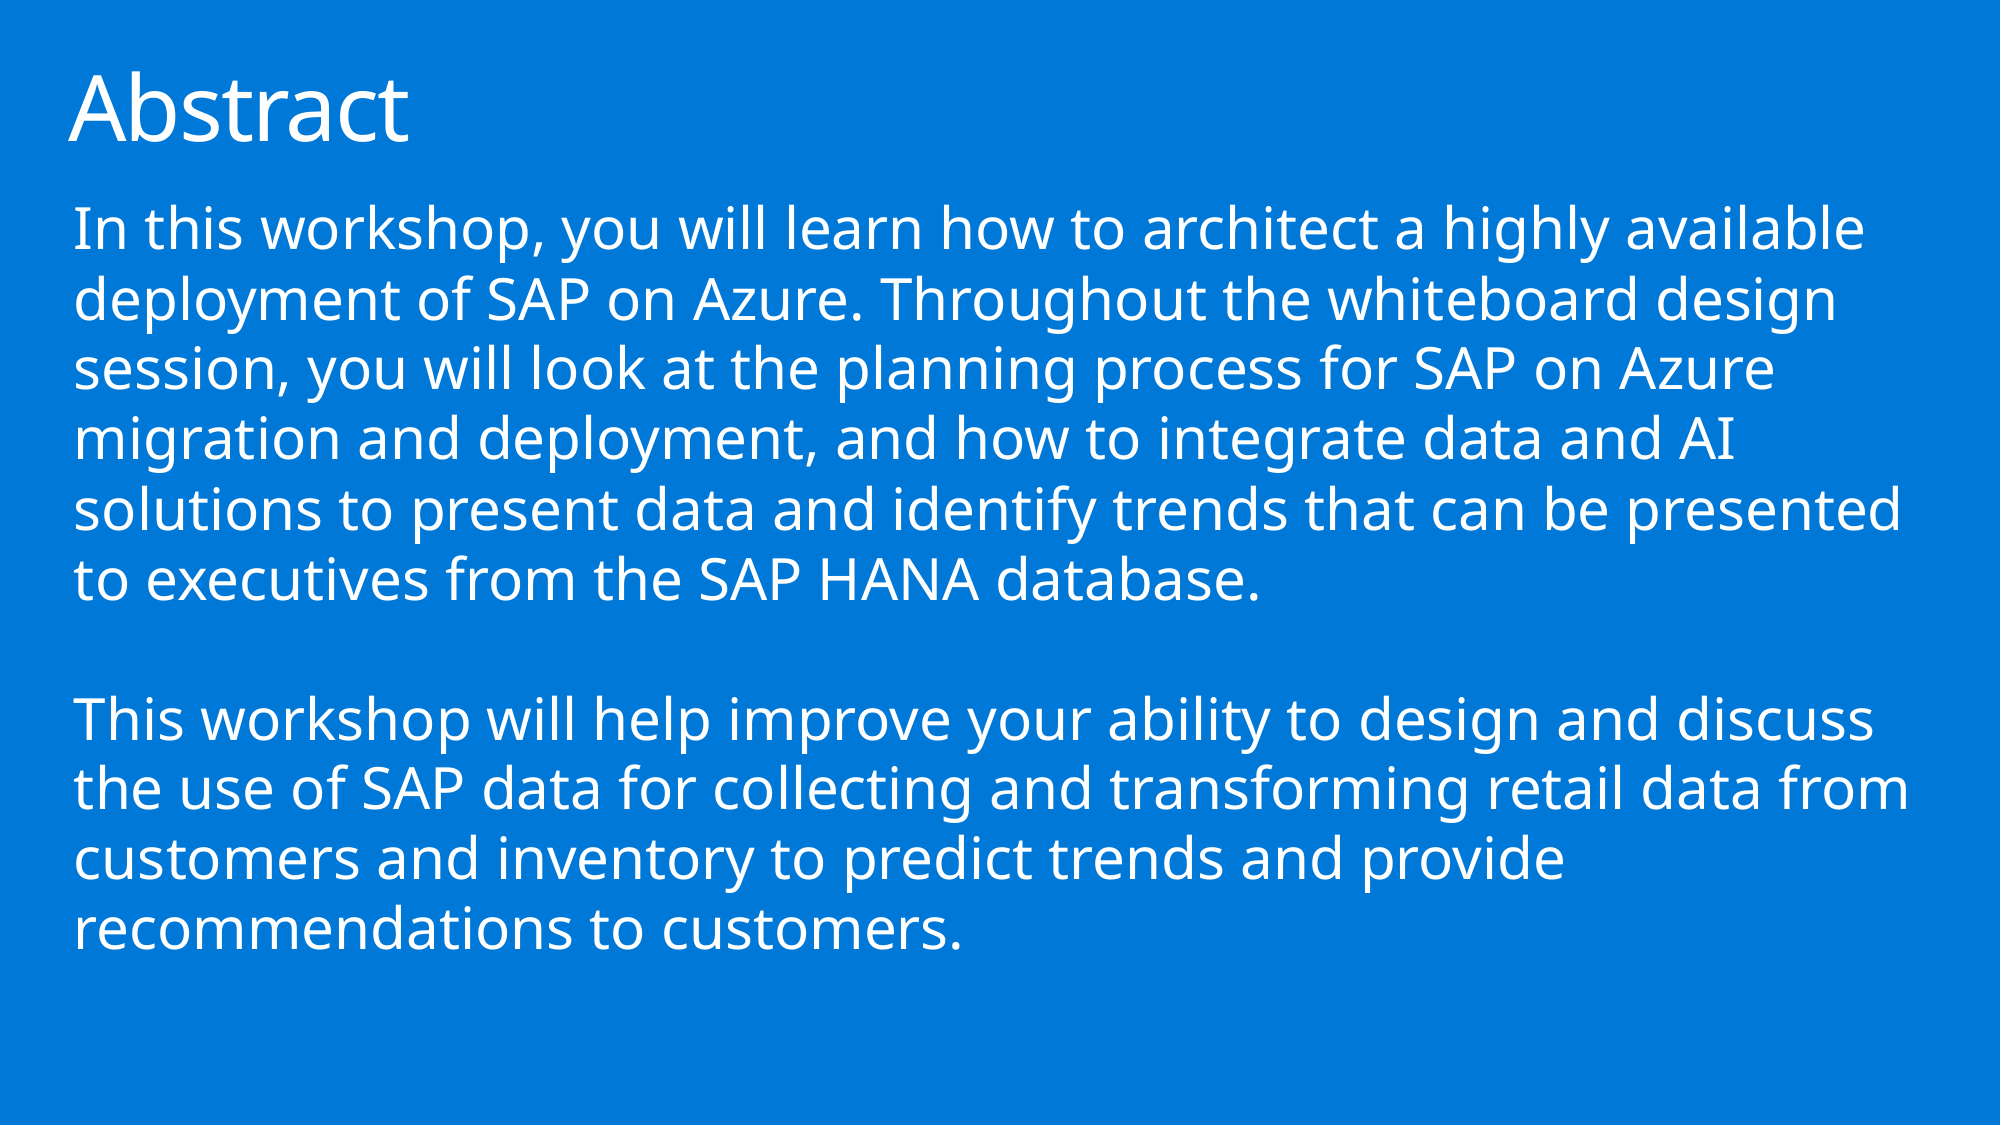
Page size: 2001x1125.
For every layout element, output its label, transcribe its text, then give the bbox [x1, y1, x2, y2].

text_box In this workshop, you will learn how to architect a highly available deployment of SAP on Azure. Throughout the whiteboard design session, you will look at the planning process for SAP on Azure migration and deployment, and how to integrate data and AI solutions to present data and identify trends that can be presented to executives from the SAP HANA database. This workshop will help improve your ability to design and discuss the use of SAP data for collecting and transforming retail data from customers and inventory to predict trends and provide recommendations to customers. [43, 167, 1956, 986]
title Abstract [44, 47, 1957, 196]
